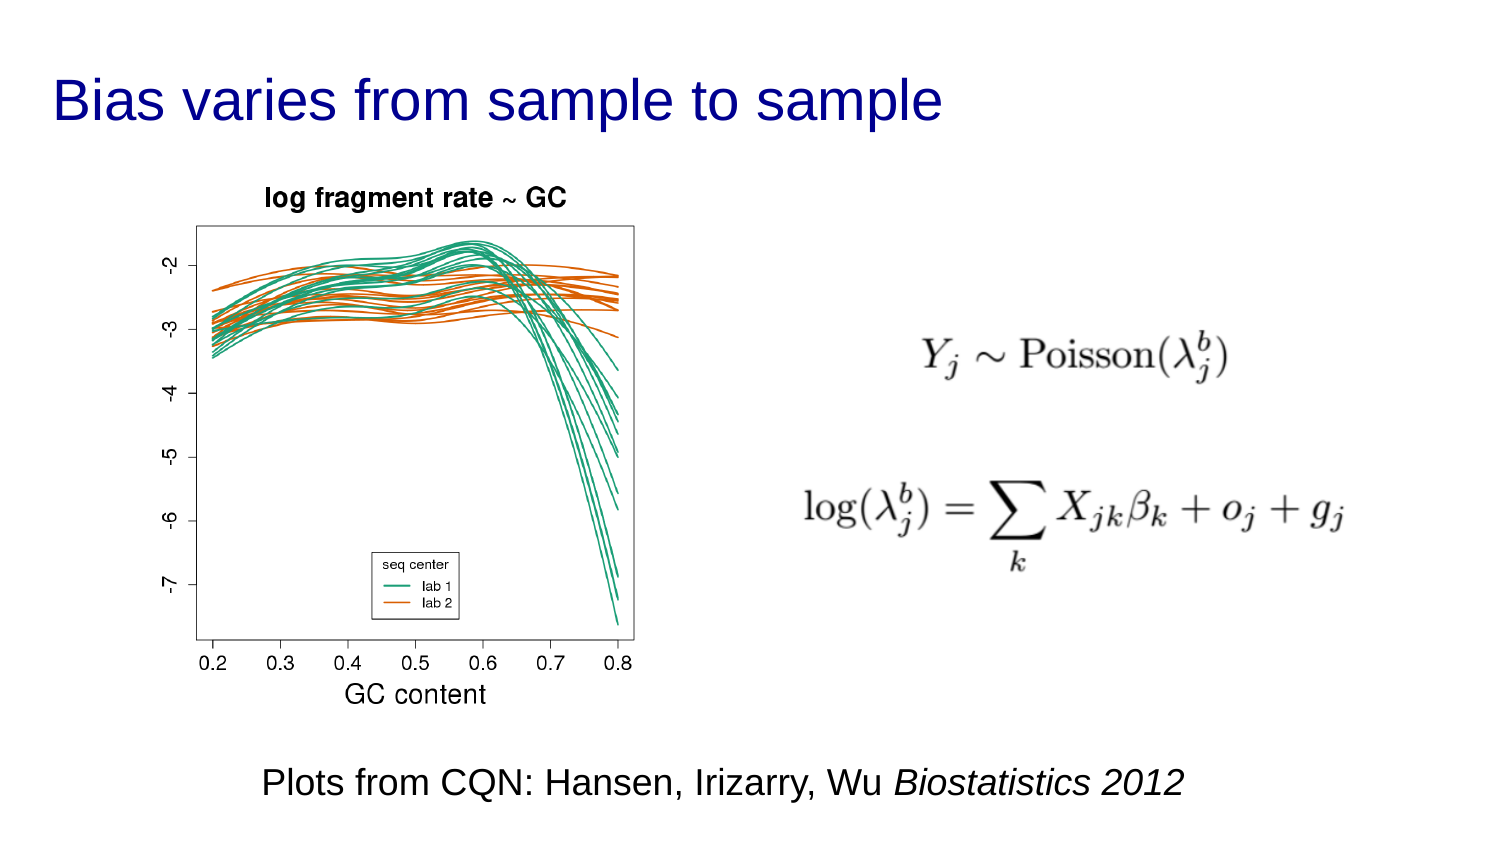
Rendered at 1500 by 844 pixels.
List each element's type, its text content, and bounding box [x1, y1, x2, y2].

title Bias varies from sample to sample [37, 46, 1388, 148]
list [0, 167, 1066, 725]
text_box Plots from CQN: Hansen, Irizarry, Wu Biostatistics 2012 [246, 750, 1211, 811]
picture [692, 286, 1419, 604]
